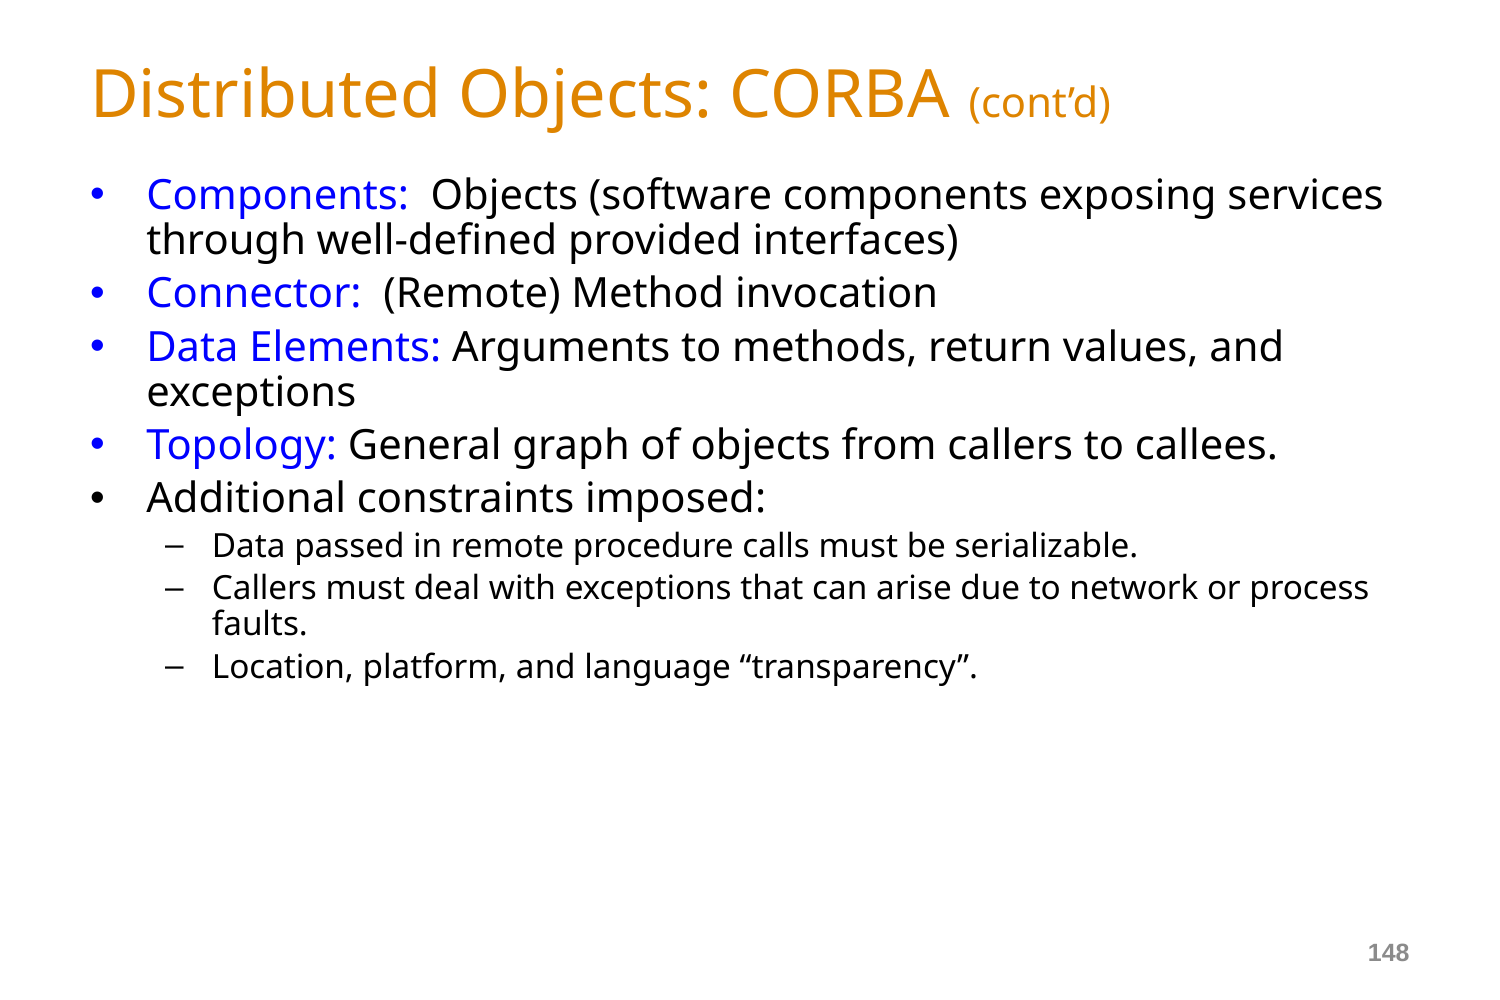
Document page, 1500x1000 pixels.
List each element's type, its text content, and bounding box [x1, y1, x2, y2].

slide_number 148 [1074, 926, 1425, 981]
list Components: Objects (software components exposing services through well-defined provided interfaces) Connector: (Remote) Method invocation Data Elements: Arguments to methods, return values, and exceptions Topology: General graph of objects from callers to callees. Additional constraints imposed: Data passed in remote procedure calls must be serializable. Callers must deal with exceptions that can arise due to network or process faults. Location, platform, and language “transparency”. [75, 165, 1425, 894]
title Distributed Objects: CORBA (cont’d) [75, 40, 1425, 142]
